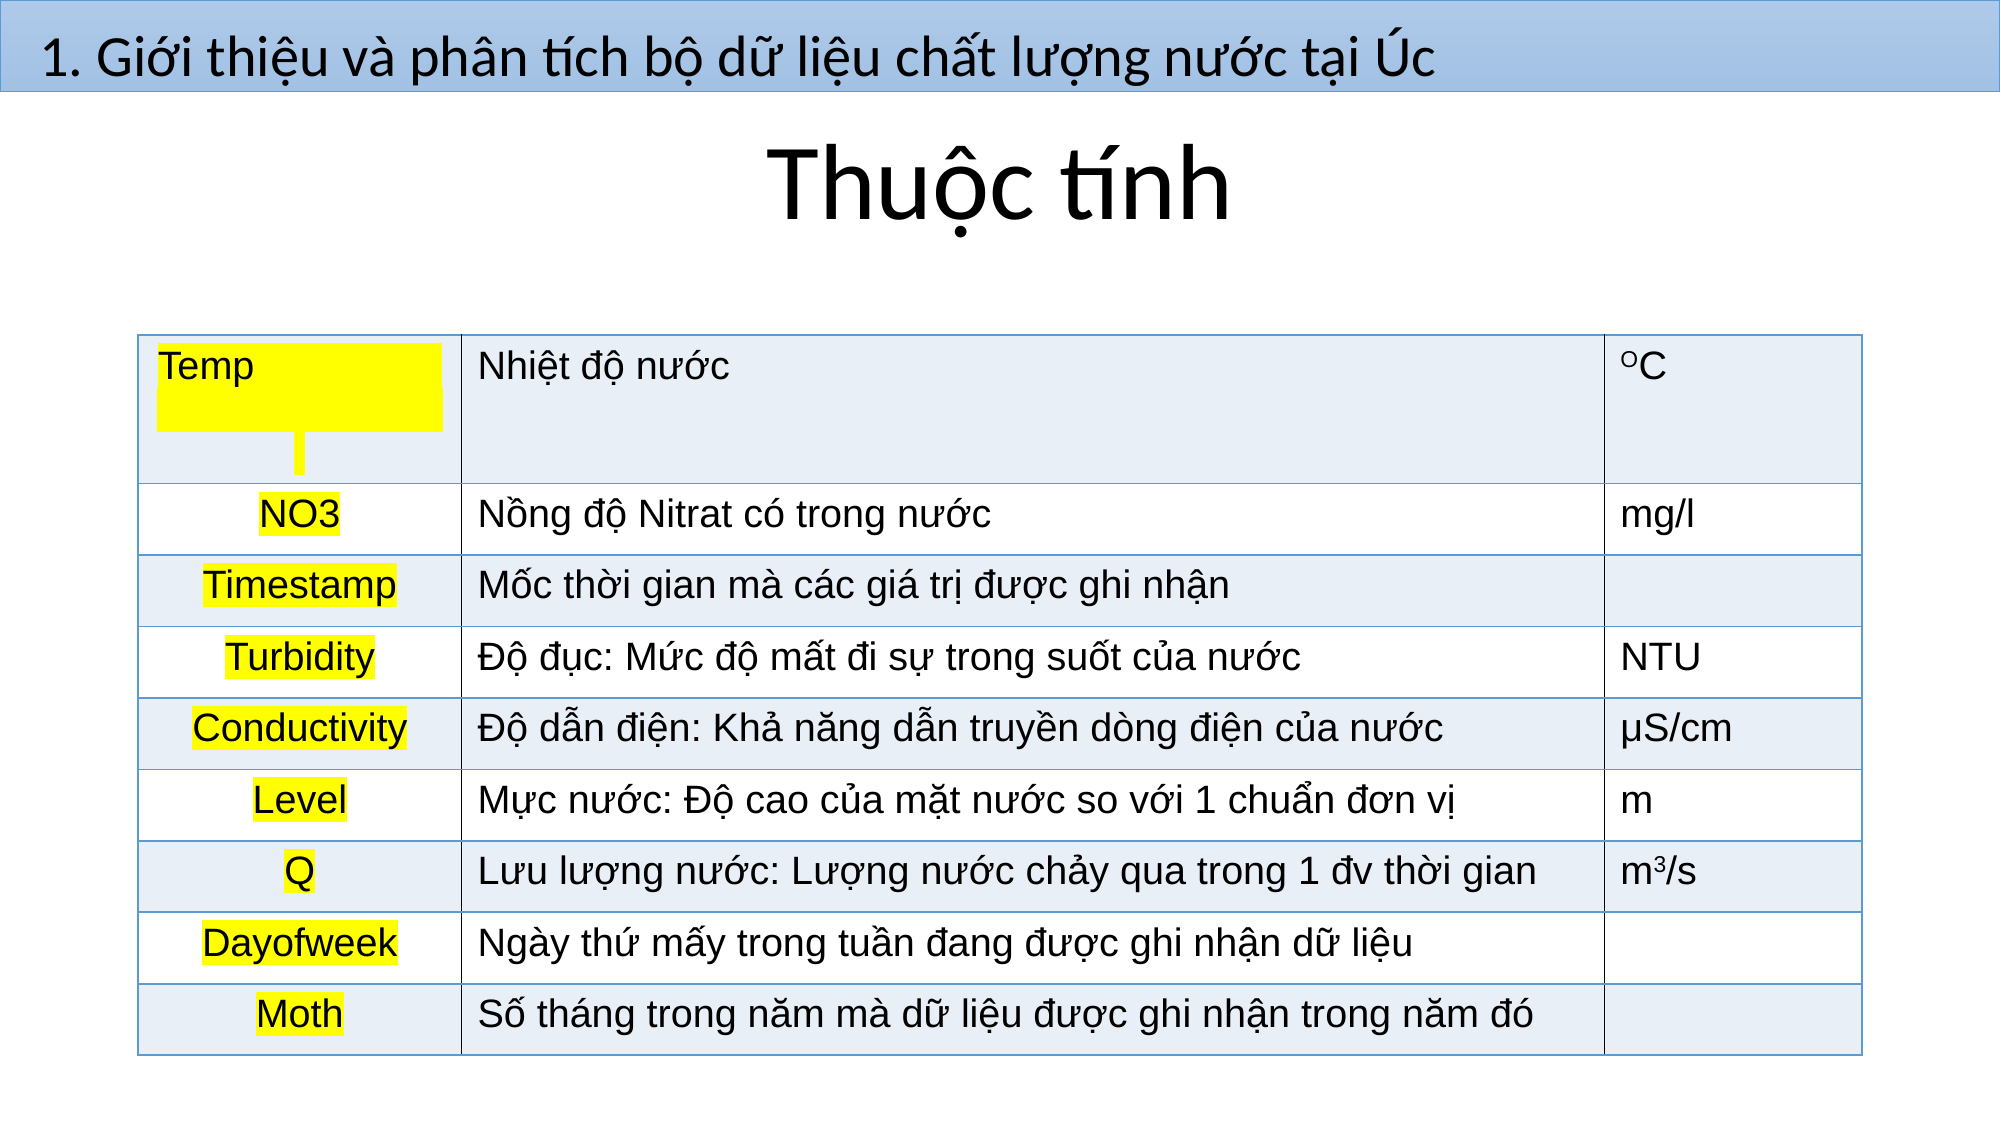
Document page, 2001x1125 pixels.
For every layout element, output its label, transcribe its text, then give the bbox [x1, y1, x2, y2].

table_header Temp [139, 336, 461, 483]
title Thuộc tính [137, 92, 1863, 278]
text_box 1. Giới thiệu và phân tích bộ dữ liệu chất lượng nước tại Úc [24, 10, 1660, 96]
table_cell Số tháng trong năm mà dữ liệu được ghi nhận trong năm đó [462, 985, 1604, 1054]
table_header Nhiệt độ nước [462, 336, 1604, 483]
table_cell Mốc thời gian mà các giá trị được ghi nhận [462, 556, 1604, 626]
table_cell [1605, 913, 1861, 983]
text_box [0, 0, 2000, 92]
table_cell [1605, 556, 1861, 626]
table_cell Nồng độ Nitrat có trong nước [462, 484, 1604, 554]
table_cell Moth [139, 985, 461, 1054]
table_cell Ngày thứ mấy trong tuần đang được ghi nhận dữ liệu [462, 913, 1604, 983]
table_cell Độ dẫn điện: Khả năng dẫn truyền dòng điện của nước [462, 699, 1604, 769]
table_cell Timestamp [139, 556, 461, 626]
table_cell μS/cm [1605, 699, 1861, 769]
table_cell Turbidity [139, 627, 461, 697]
table_cell Dayofweek [139, 913, 461, 983]
table_cell Độ đục: Mức độ mất đi sự trong suốt của nước [462, 627, 1604, 697]
table_cell Conductivity [139, 699, 461, 769]
table_cell Mực nước: Độ cao của mặt nước so với 1 chuẩn đơn vị [462, 770, 1604, 840]
table_cell NTU [1605, 627, 1861, 697]
table_cell mg/l [1605, 484, 1861, 554]
table_cell m [1605, 770, 1861, 840]
table_cell Q [139, 842, 461, 911]
table_cell m3/s [1605, 842, 1861, 911]
table_cell Level [139, 770, 461, 840]
table_header OC [1605, 336, 1861, 483]
table_cell [1605, 985, 1861, 1054]
table_cell Lưu lượng nước: Lượng nước chảy qua trong 1 đv thời gian [462, 842, 1604, 911]
table_cell NO3 [139, 484, 461, 554]
